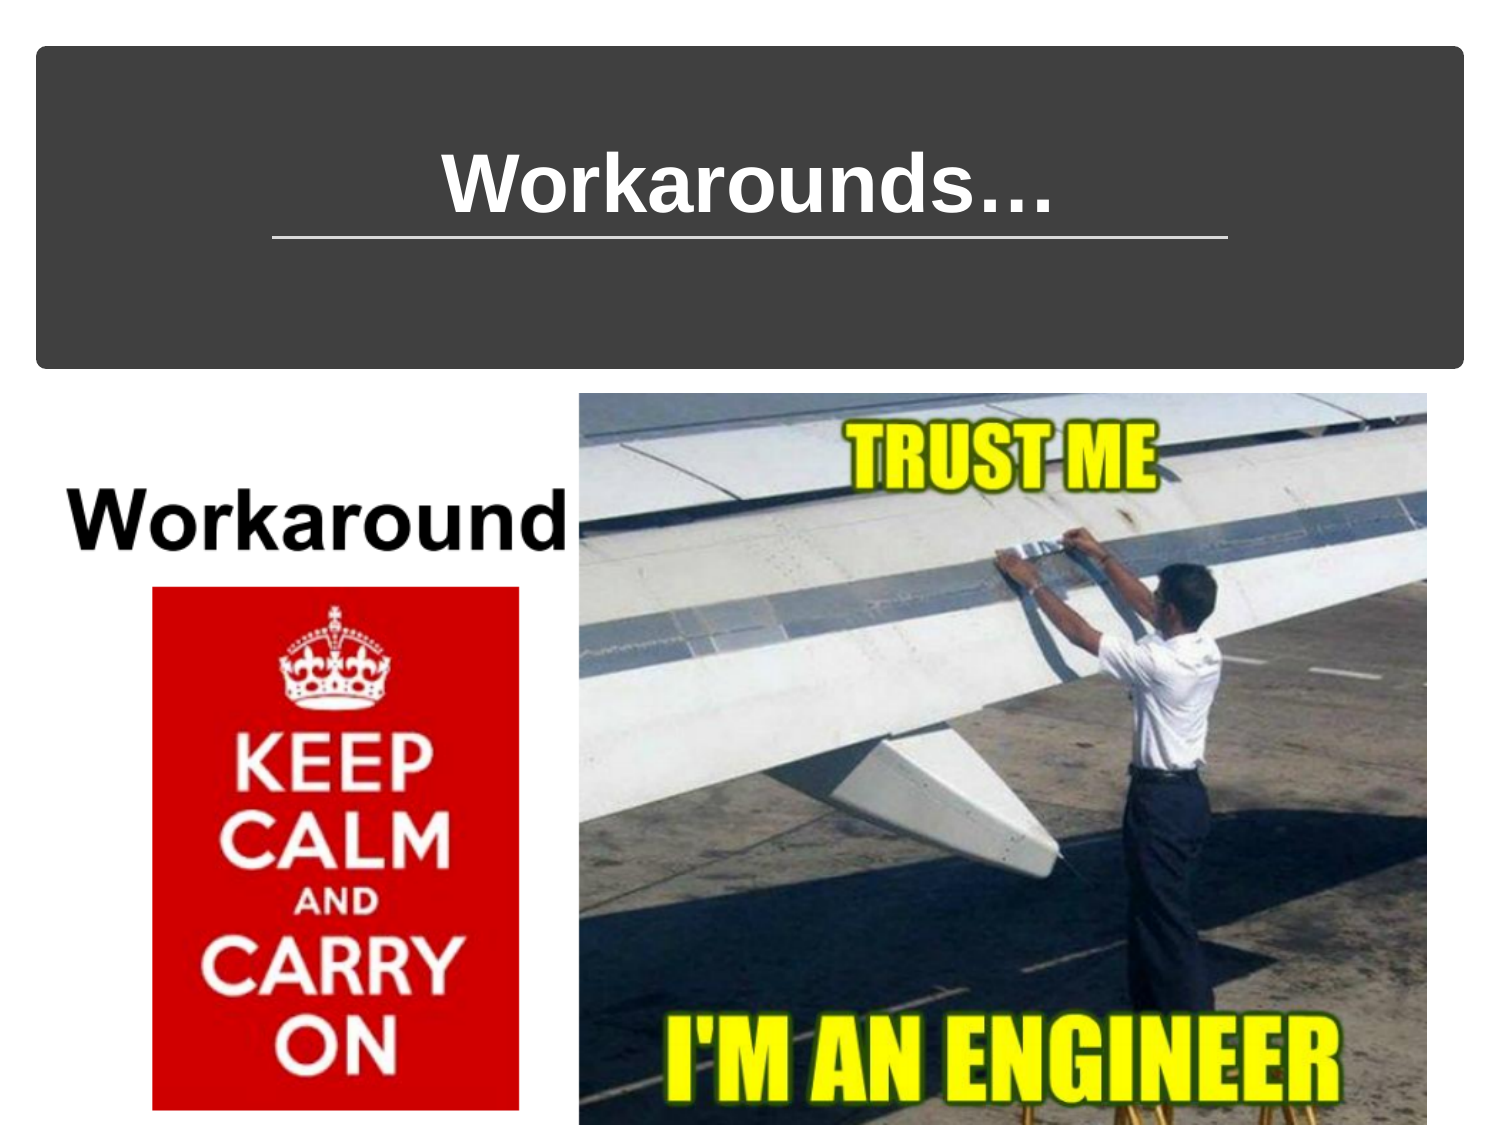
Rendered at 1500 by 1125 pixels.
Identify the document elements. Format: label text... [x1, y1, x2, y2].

title Workarounds… [64, 141, 1436, 238]
picture [64, 393, 1427, 1125]
text_box [44, 54, 1456, 361]
